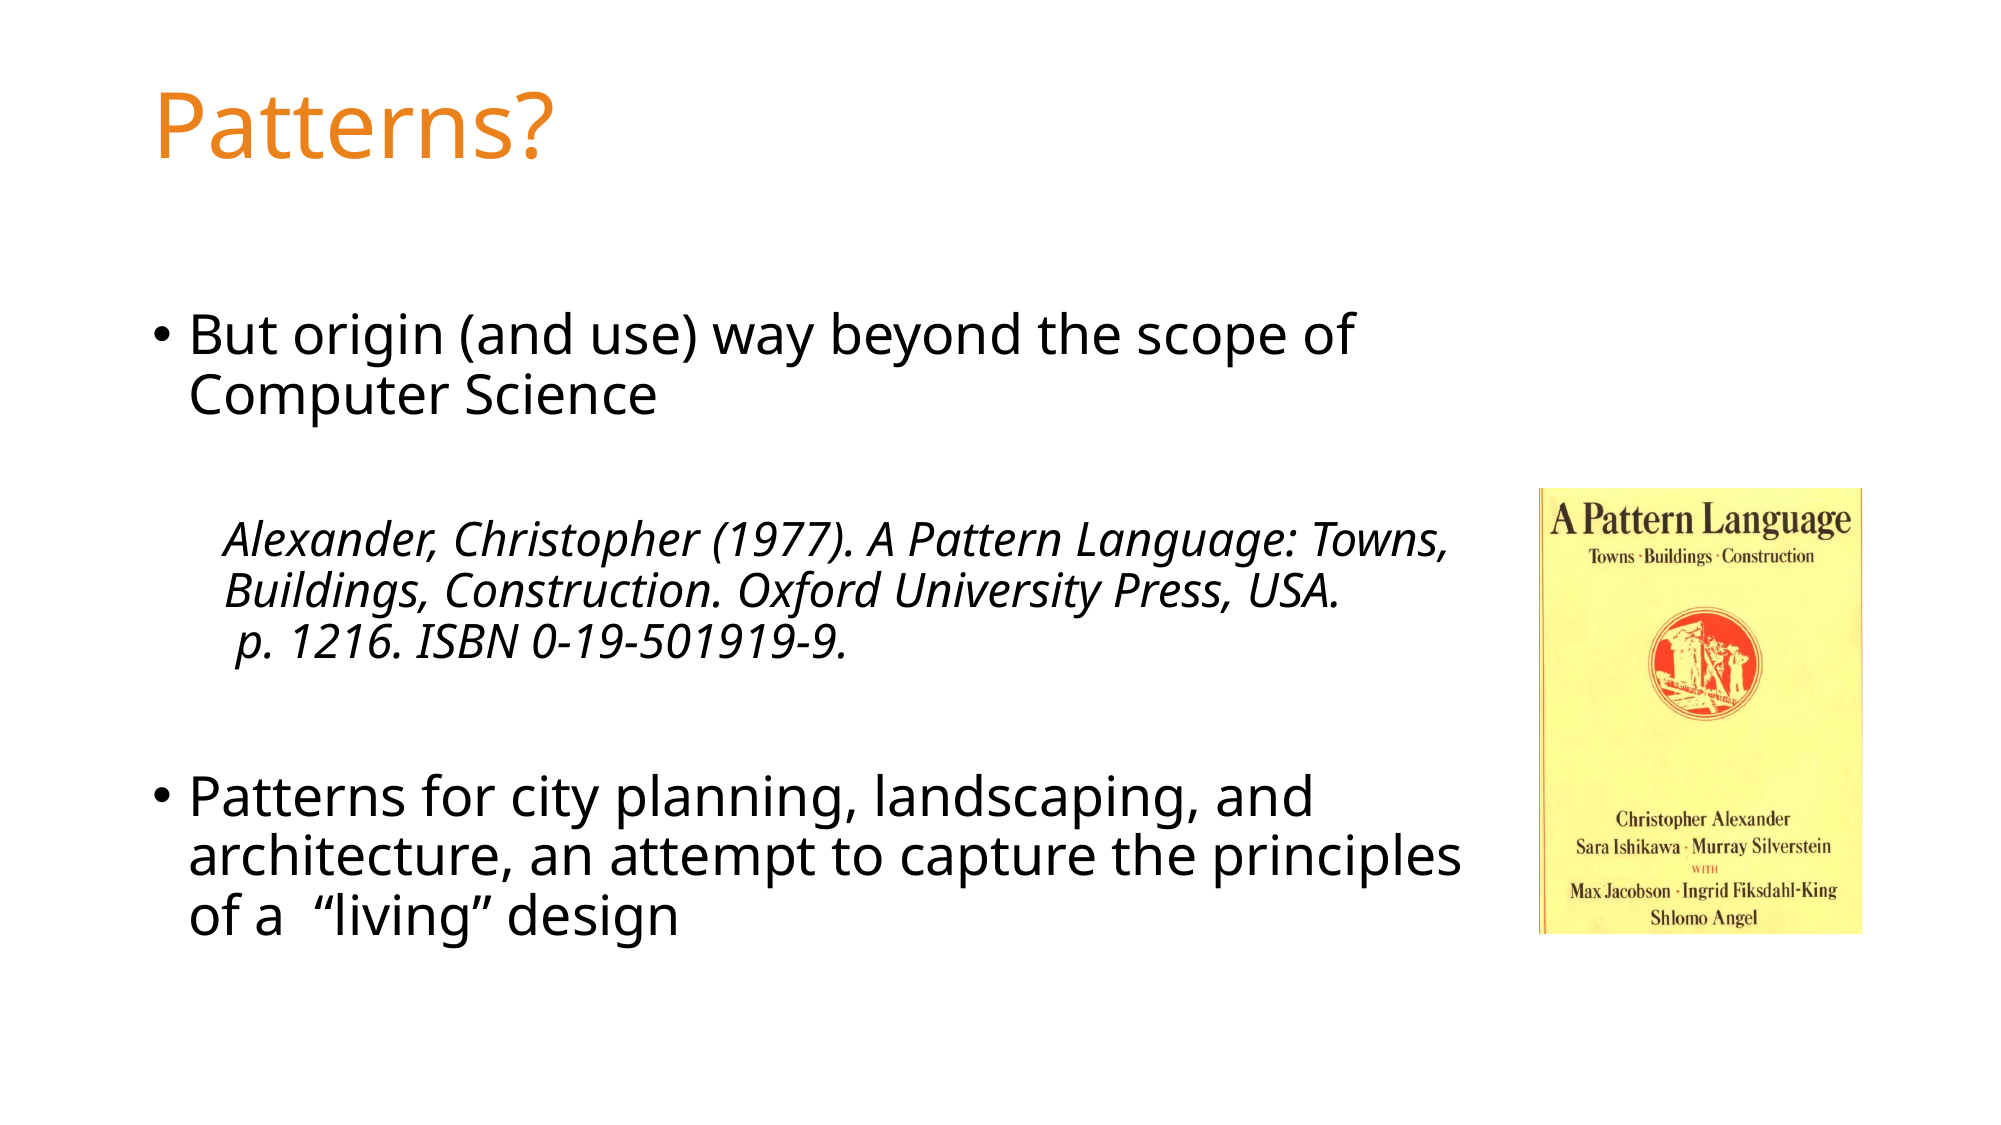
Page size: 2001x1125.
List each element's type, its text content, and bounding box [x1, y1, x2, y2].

list But origin (and use) way beyond the scope of Computer Science Alexander, Christopher (1977). A Pattern Language: Towns, Buildings, Construction. Oxford University Press, USA. p. 1216. ISBN 0-19-501919-9. Patterns for city planning, landscaping, and architecture, an attempt to capture the principles of a “living” design [137, 299, 1488, 1014]
title Patterns? [137, 20, 1863, 238]
picture [1539, 488, 1863, 934]
